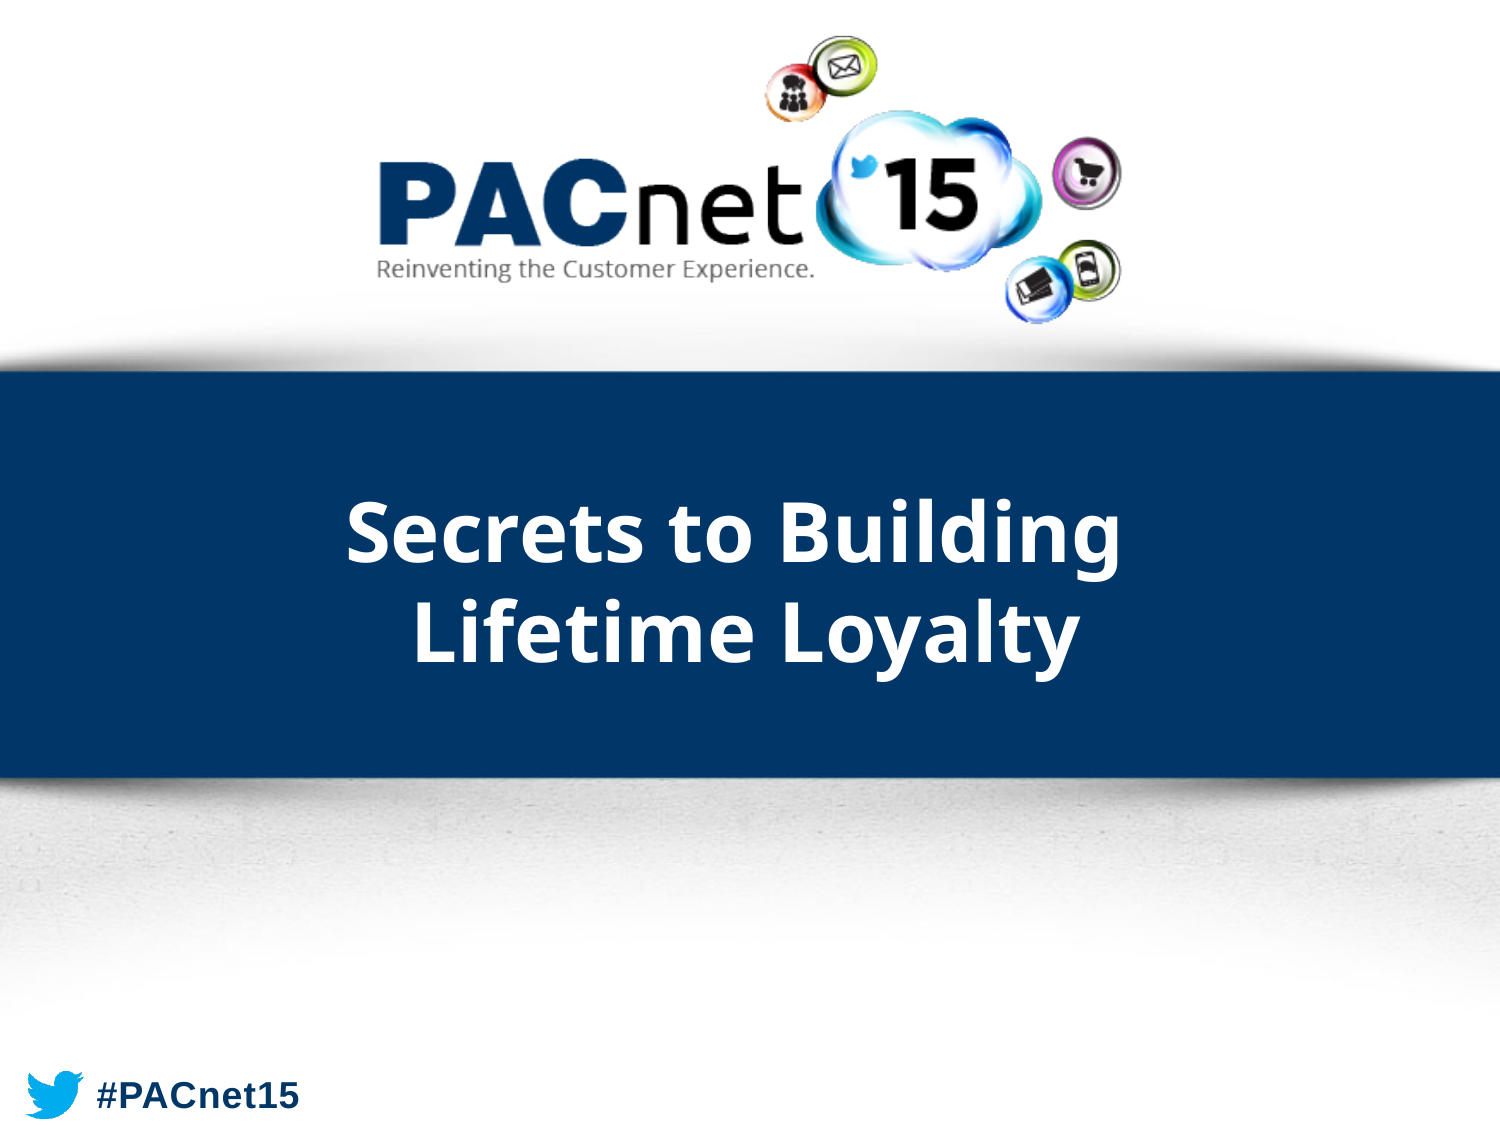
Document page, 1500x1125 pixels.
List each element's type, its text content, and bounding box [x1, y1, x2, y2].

title Secrets to Building Lifetime Loyalty [42, 458, 1450, 700]
picture [0, 0, 1500, 1125]
